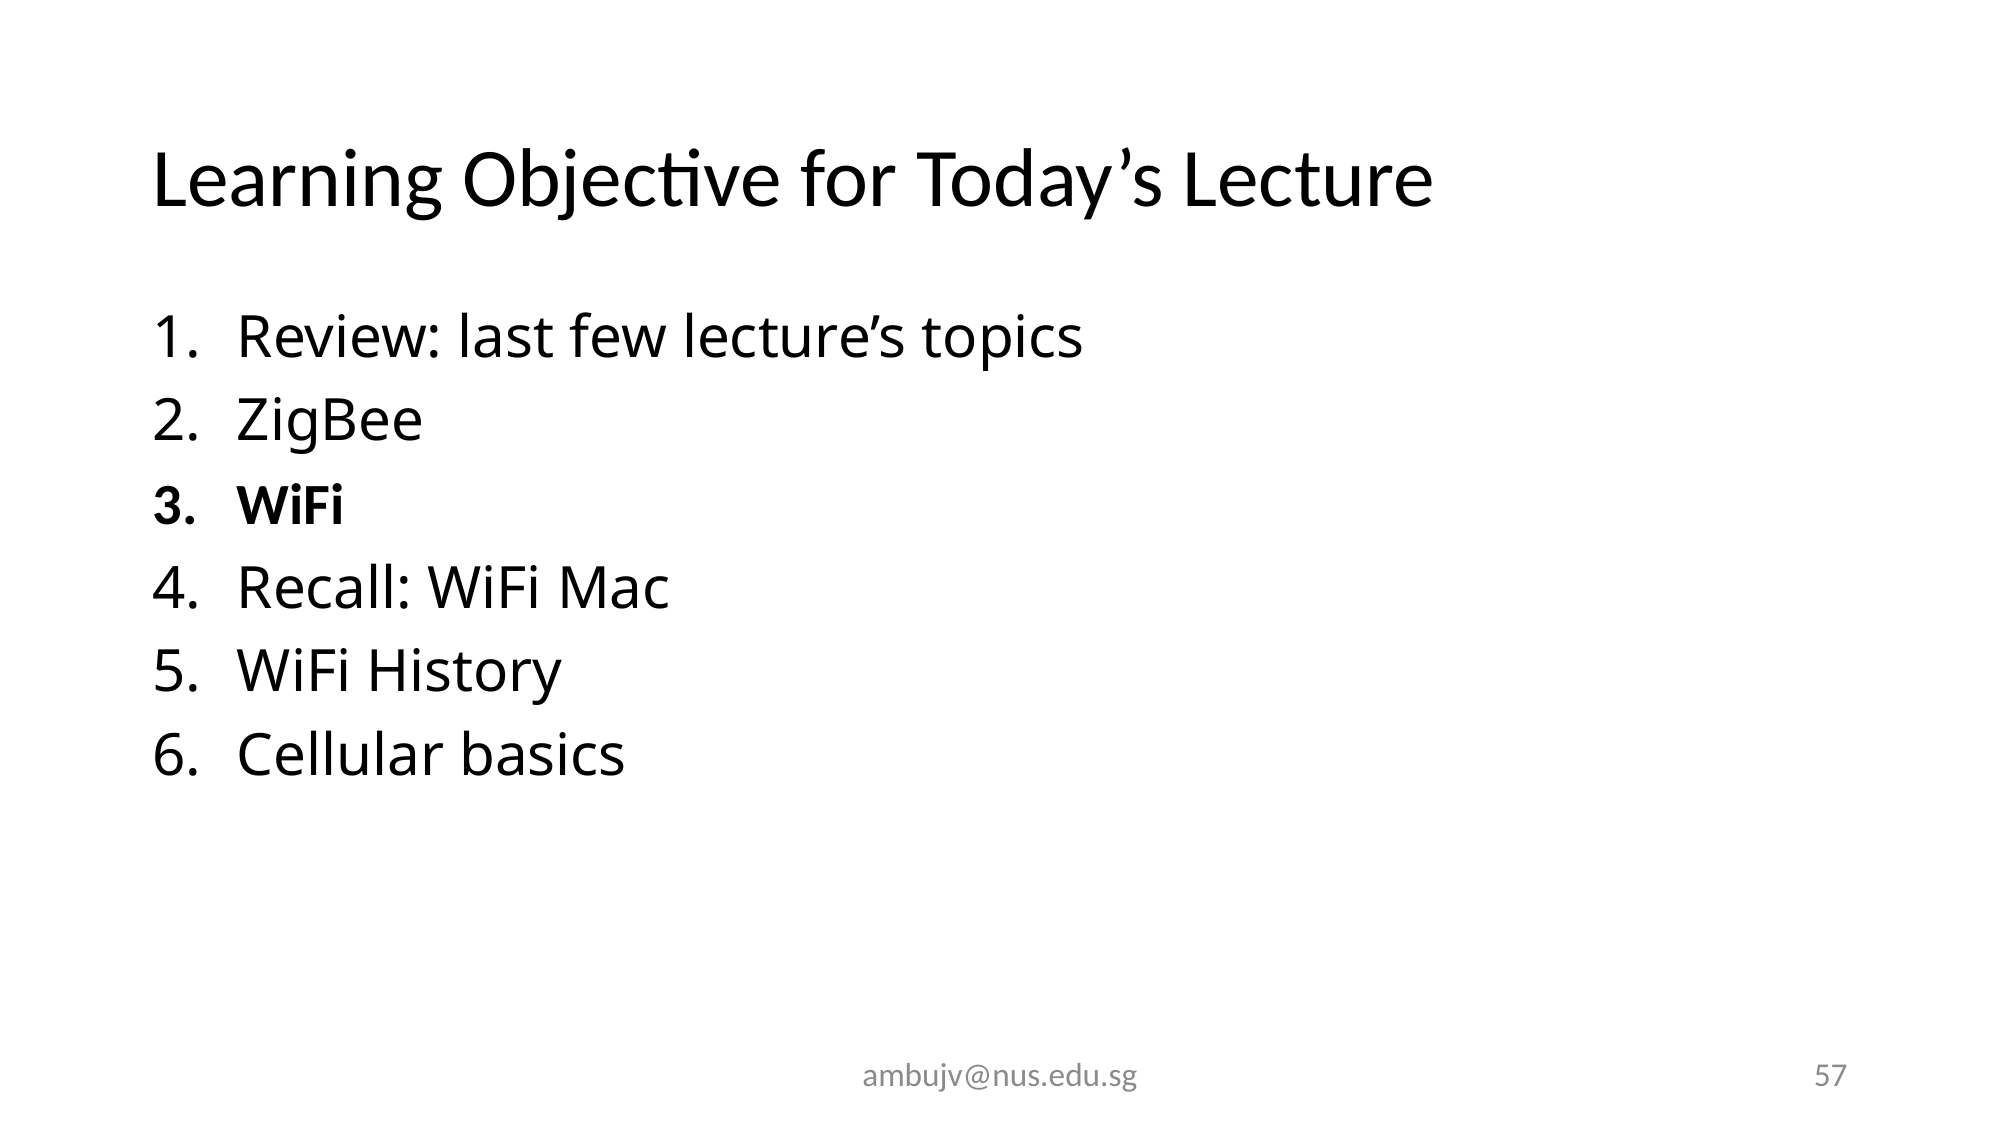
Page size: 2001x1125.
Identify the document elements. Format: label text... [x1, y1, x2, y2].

list Review: last few lecture’s topics ZigBee WiFi Recall: WiFi Mac WiFi History Cellular basics [137, 299, 1960, 1024]
slide_number 57 [1412, 1042, 1863, 1103]
title Learning Objective for Today’s Lecture [137, 70, 1878, 289]
footer ambujv@nus.edu.sg [662, 1042, 1338, 1103]
